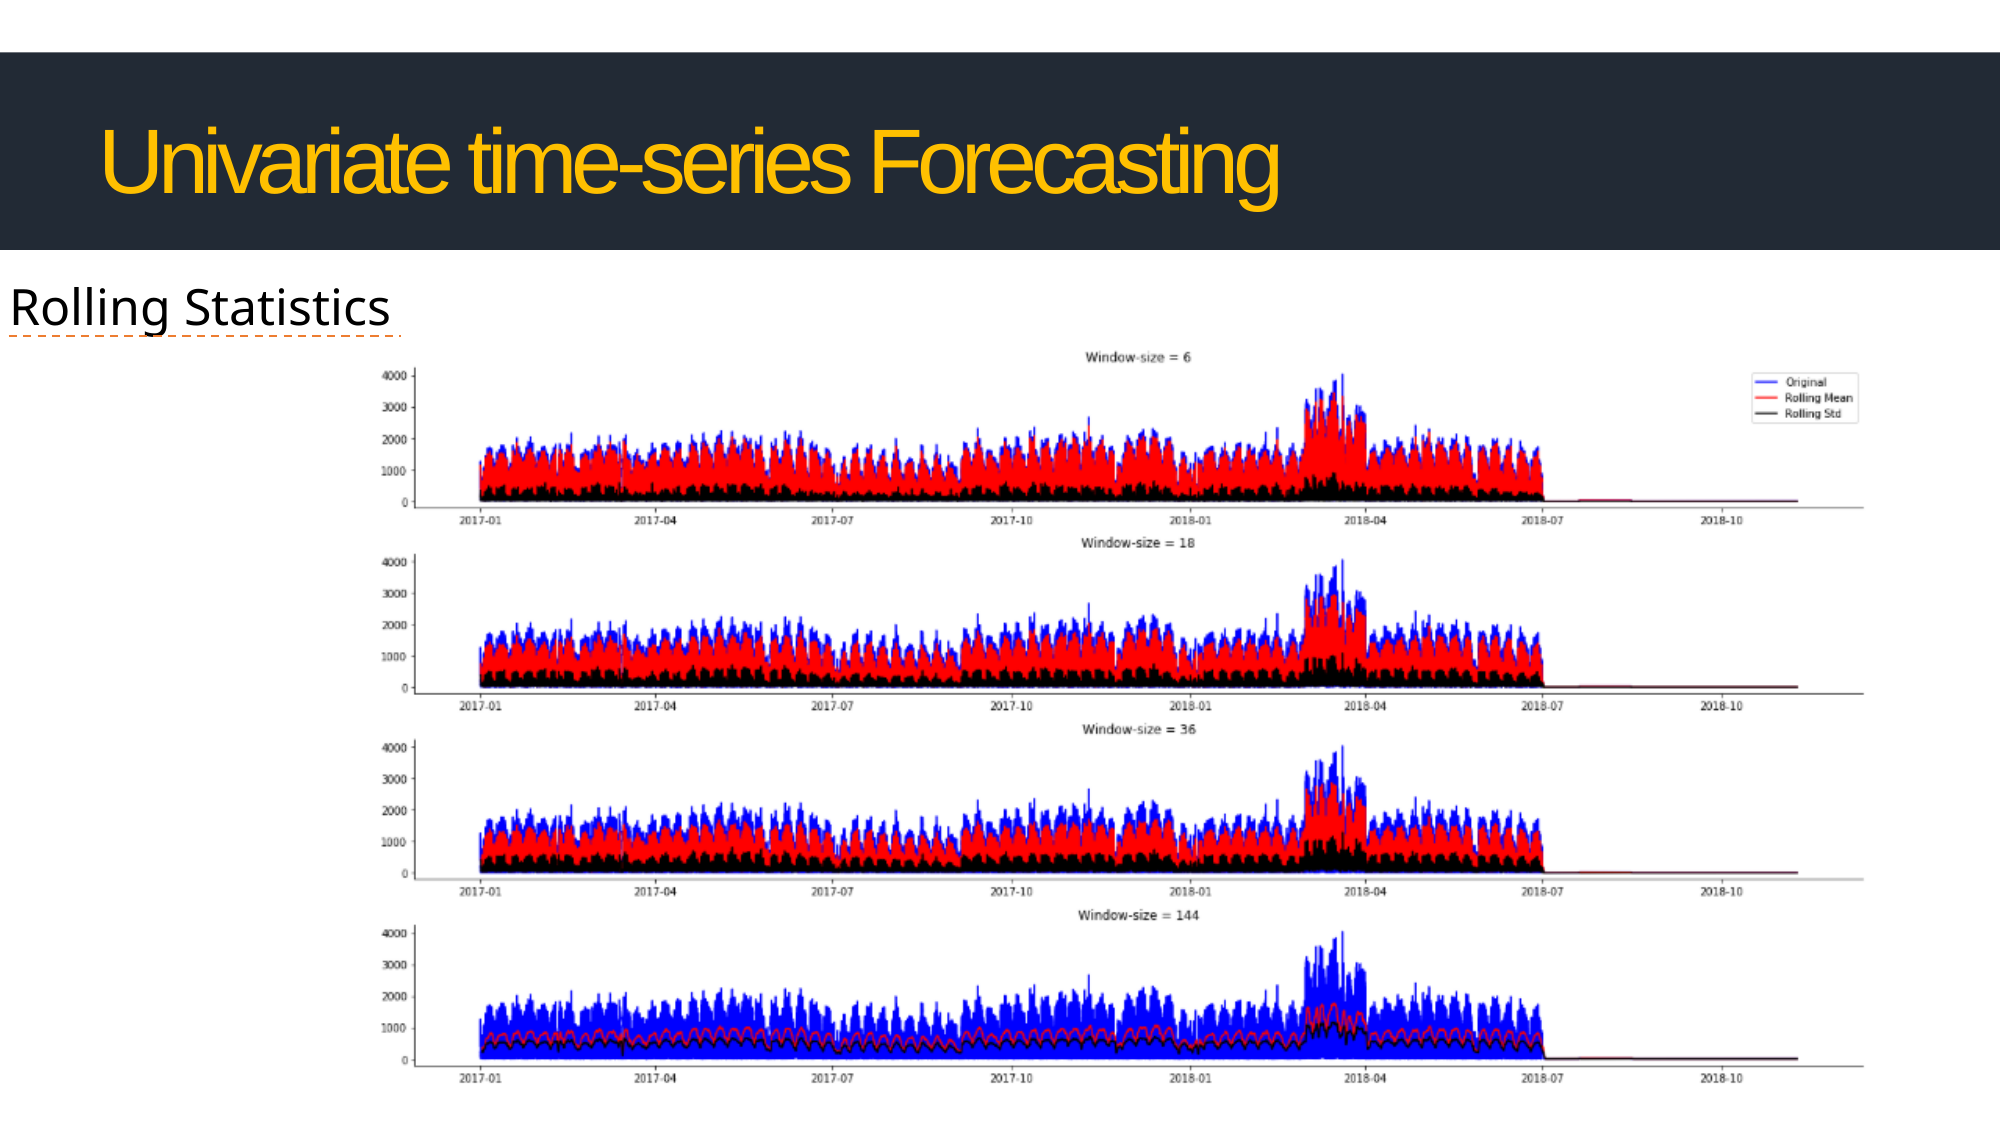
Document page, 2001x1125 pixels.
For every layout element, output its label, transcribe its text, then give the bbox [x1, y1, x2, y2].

picture [319, 335, 1922, 1105]
text_box Rolling Statistics [0, 268, 407, 344]
text_box Univariate time-series Forecasting [83, 94, 1716, 220]
text_box [0, 51, 2000, 251]
